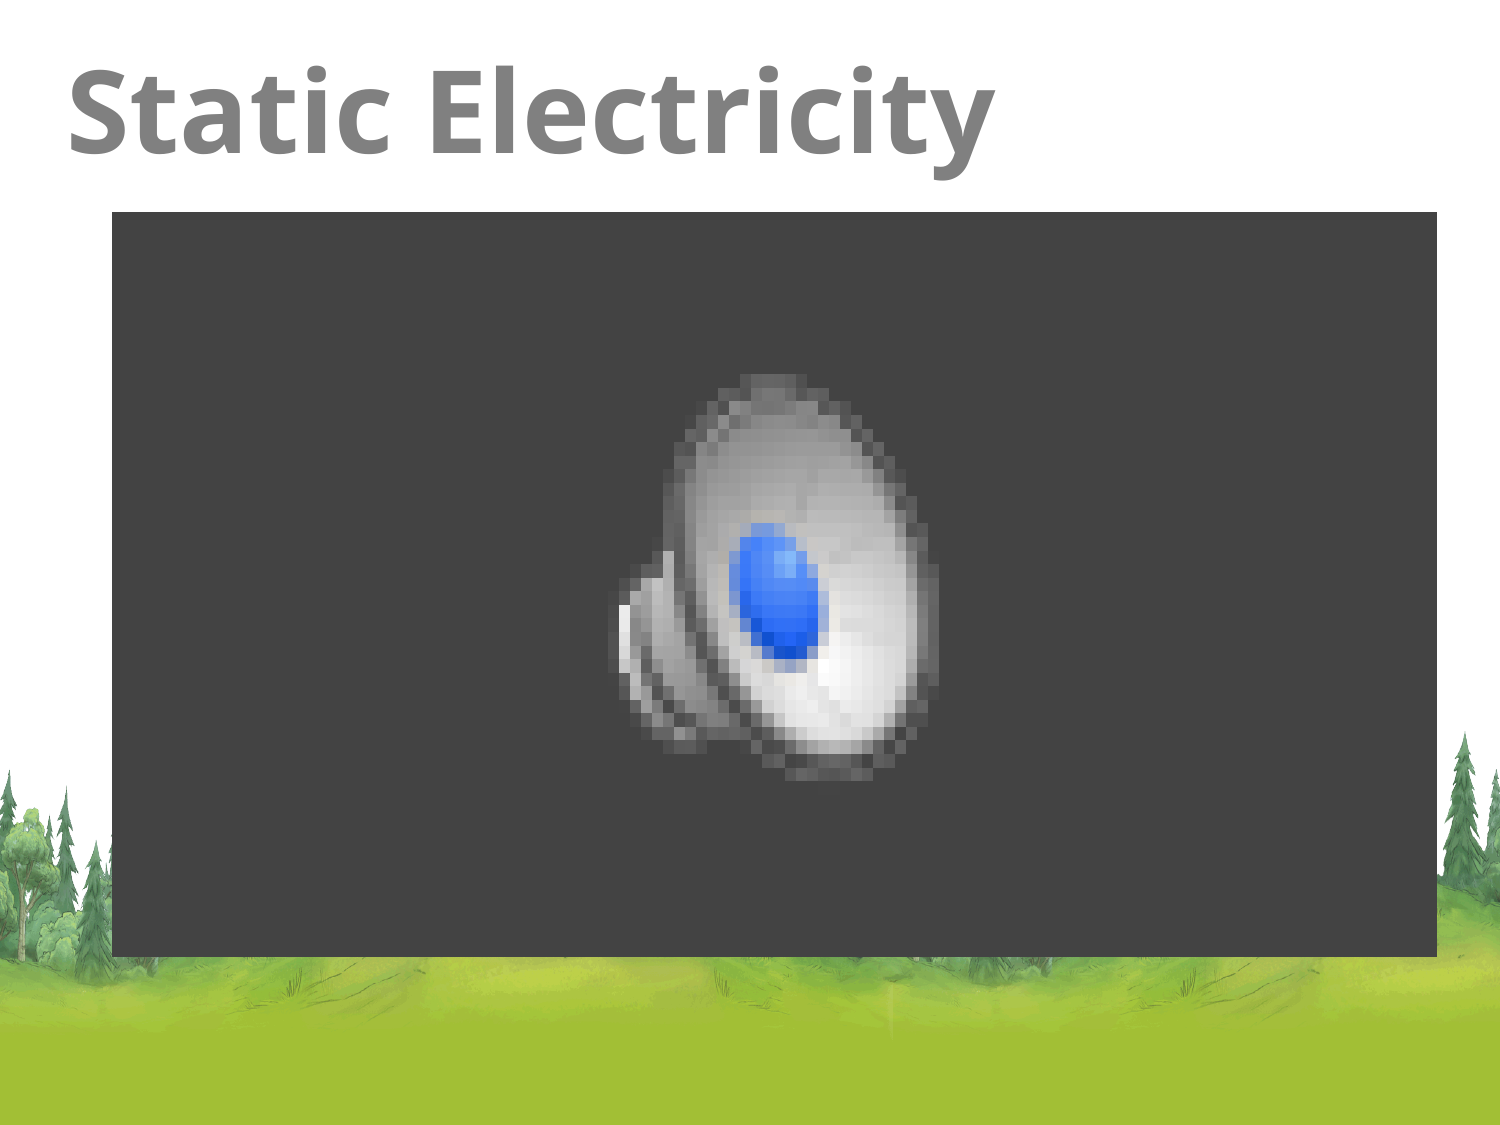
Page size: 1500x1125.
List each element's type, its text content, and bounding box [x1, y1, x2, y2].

title Static Electricity [51, 30, 1327, 185]
picture [0, 722, 1500, 1125]
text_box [110, 211, 1438, 959]
